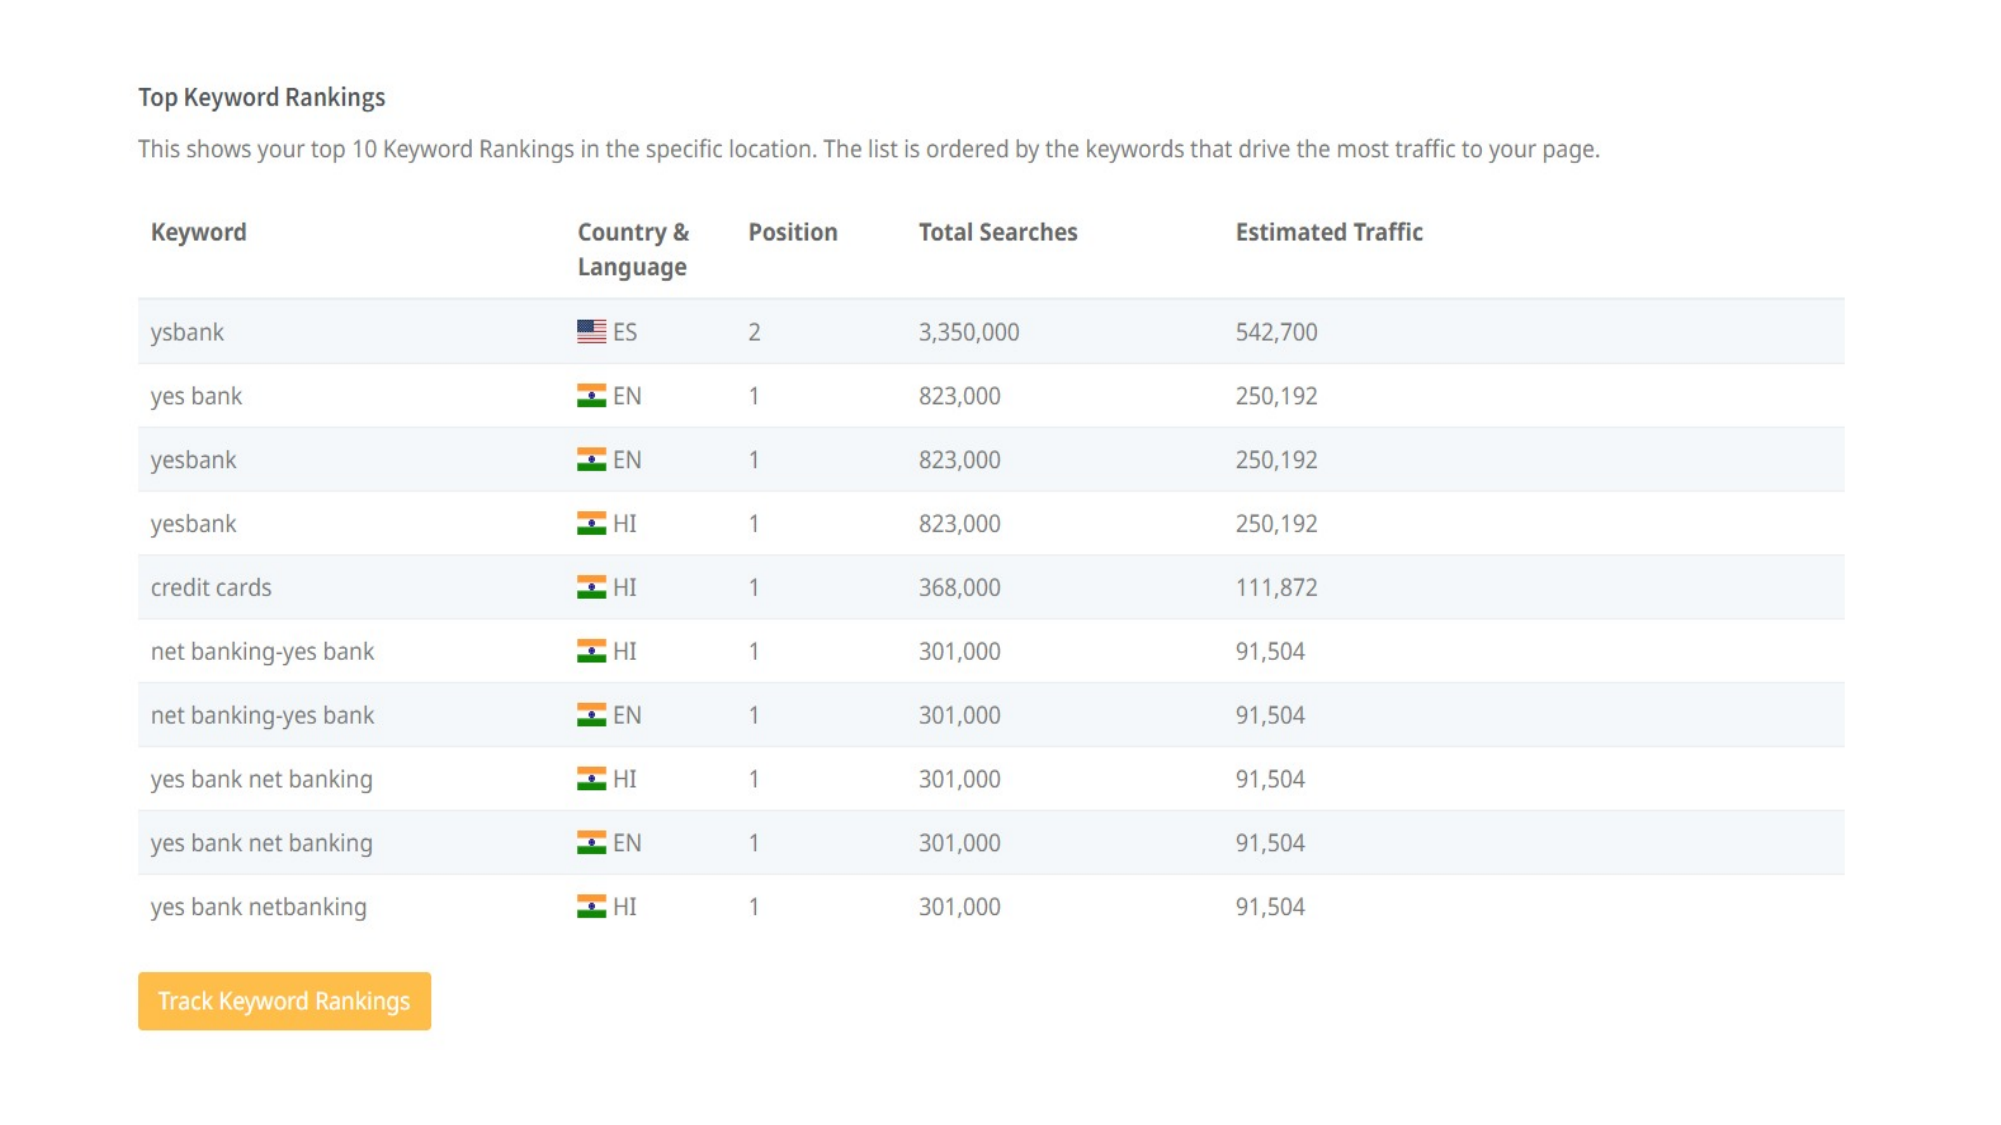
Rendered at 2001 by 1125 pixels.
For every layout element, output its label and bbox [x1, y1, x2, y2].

picture [99, 52, 1888, 1051]
